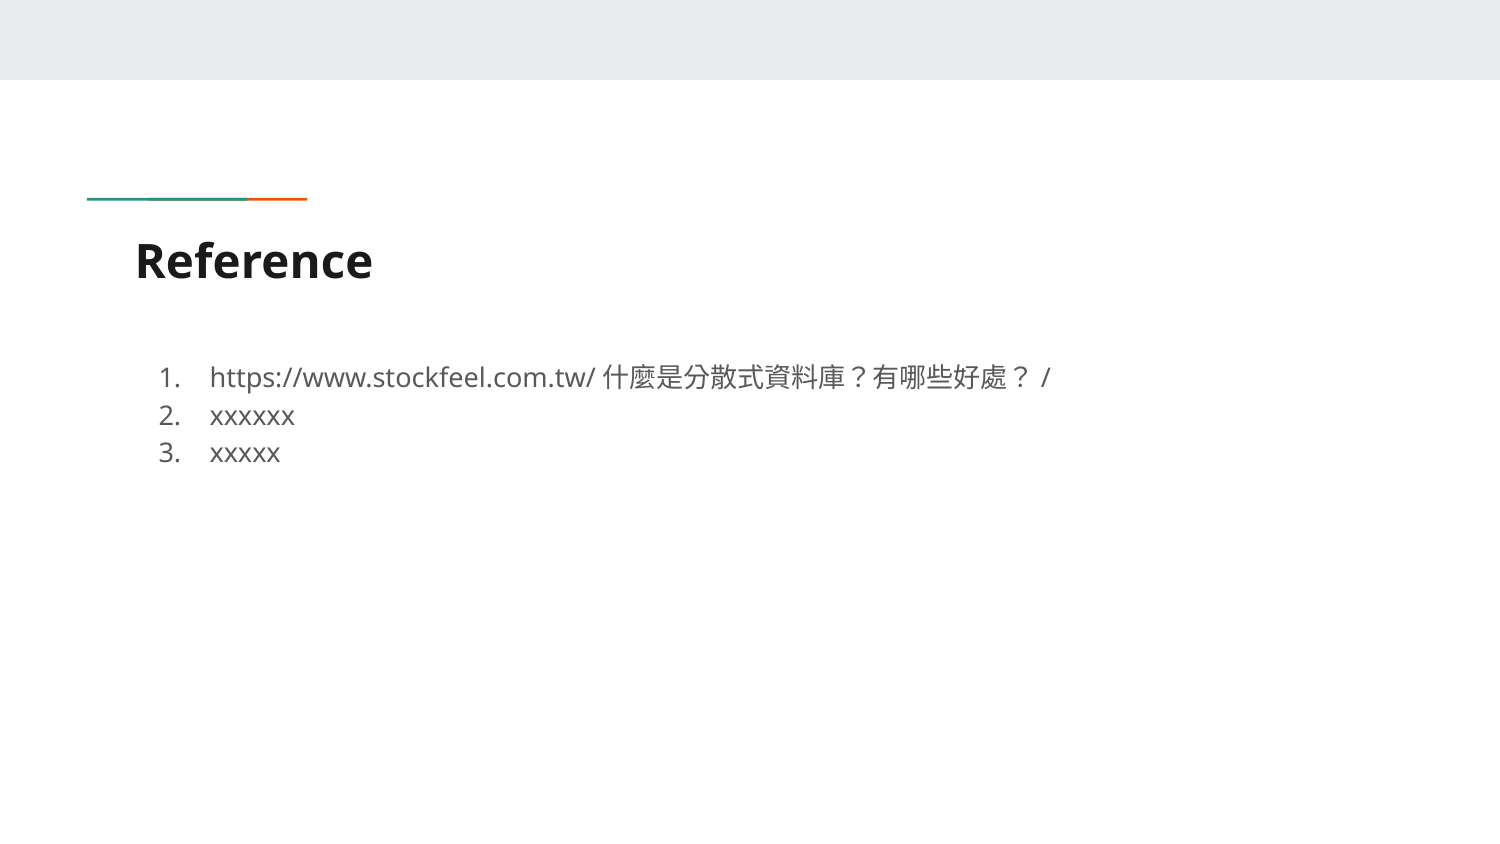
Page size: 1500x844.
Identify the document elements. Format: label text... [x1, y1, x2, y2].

title Reference [119, 216, 1381, 305]
list https://www.stockfeel.com.tw/什麼是分散式資料庫？有哪些好處？/ xxxxxx xxxxx [119, 341, 1381, 712]
